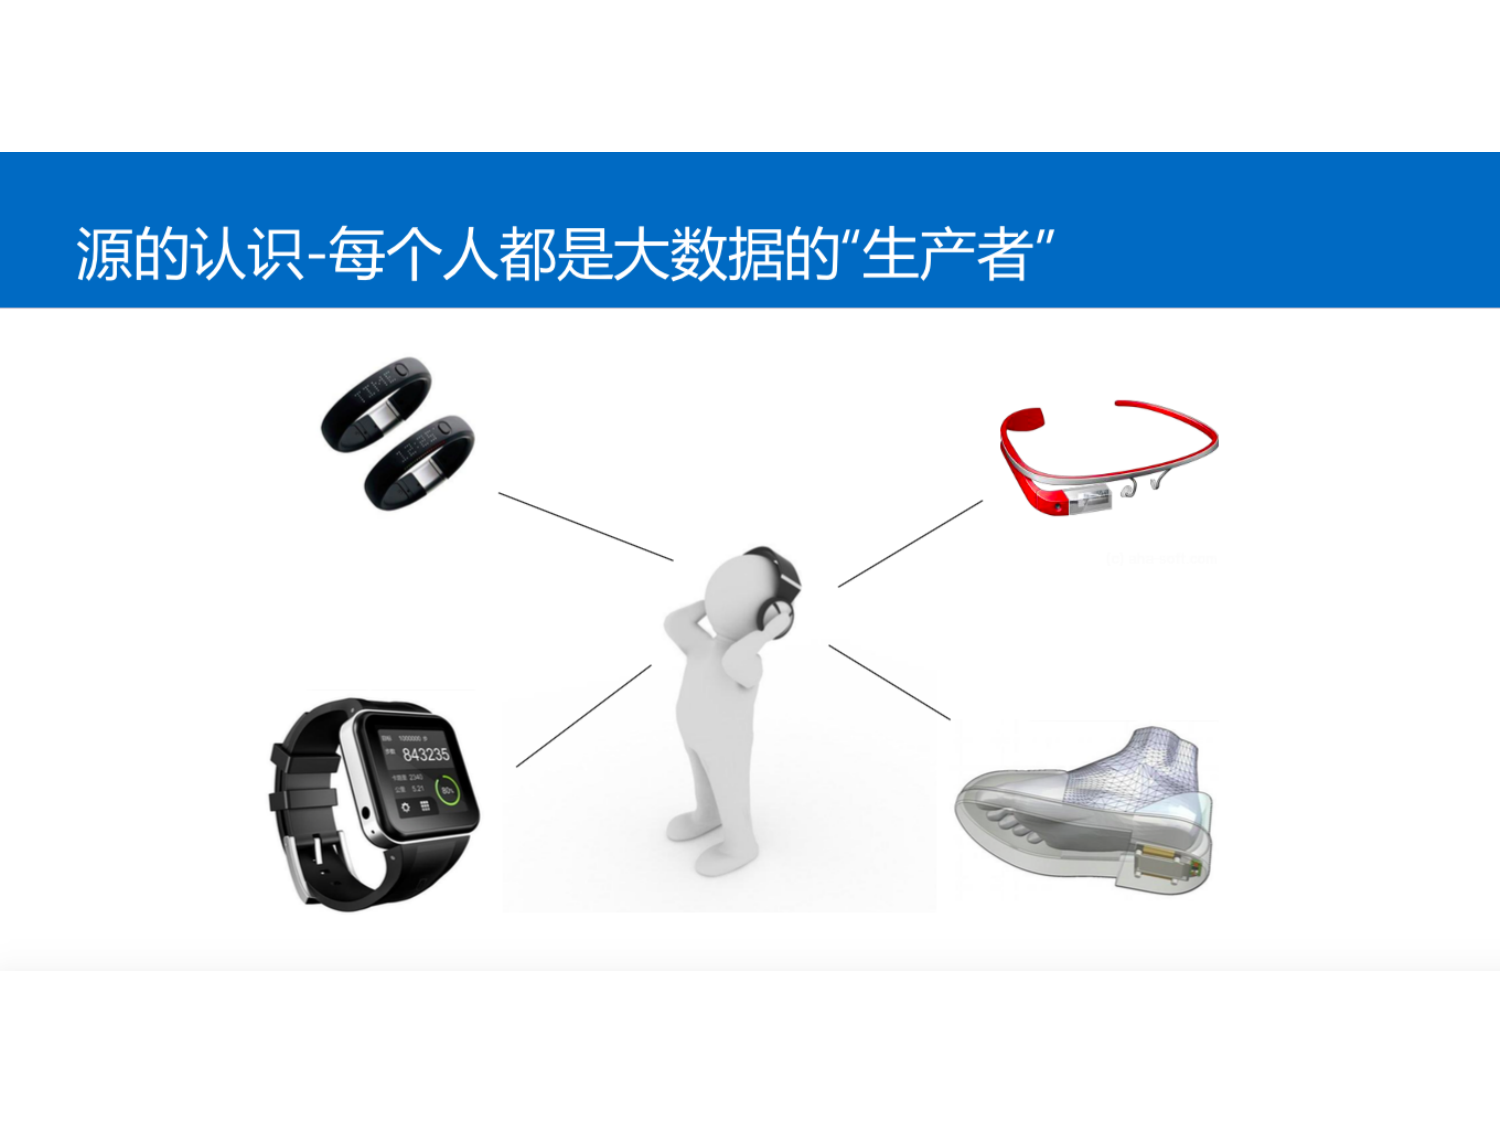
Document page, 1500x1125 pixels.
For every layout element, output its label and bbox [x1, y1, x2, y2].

picture [0, 151, 1500, 971]
